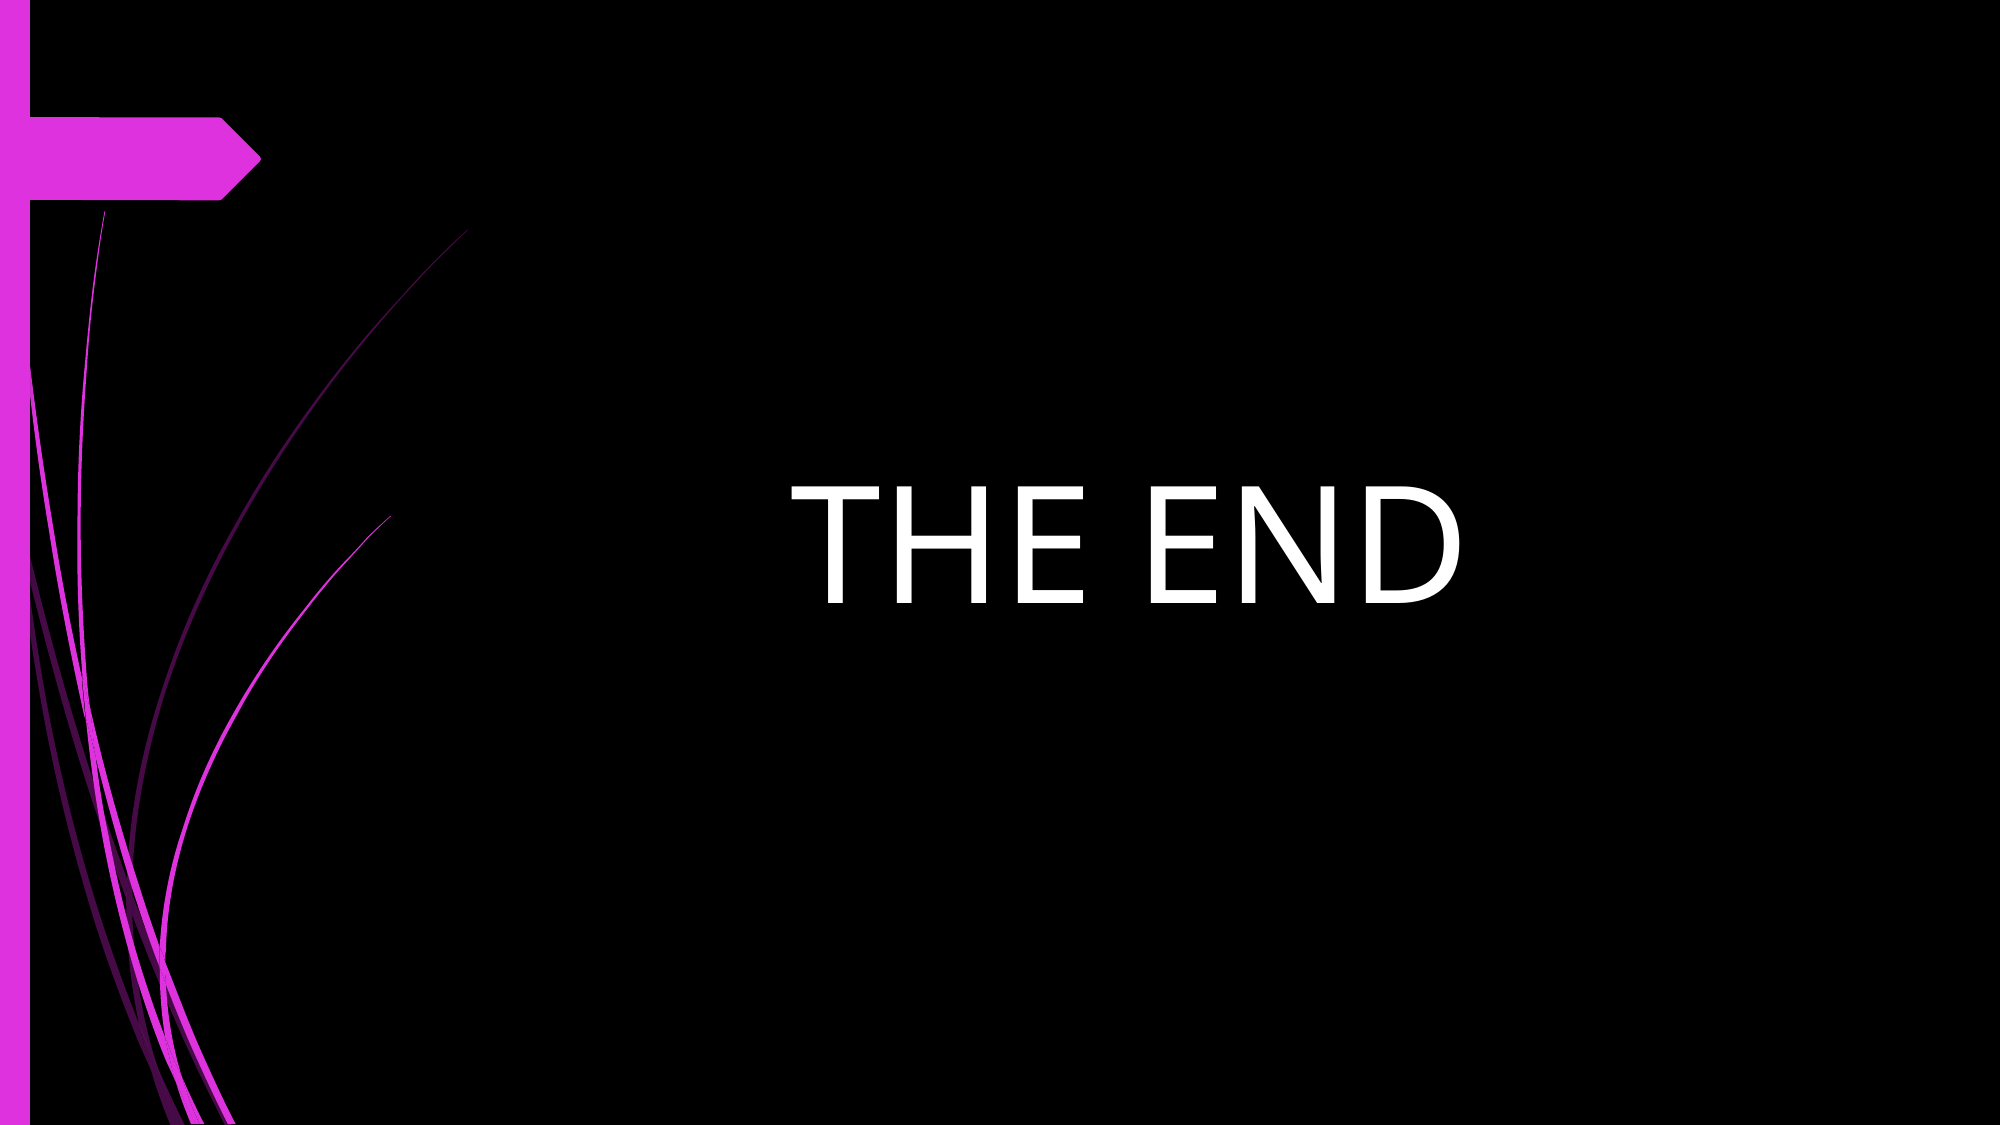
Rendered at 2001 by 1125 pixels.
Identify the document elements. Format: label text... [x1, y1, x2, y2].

title THE END [399, 432, 1862, 645]
